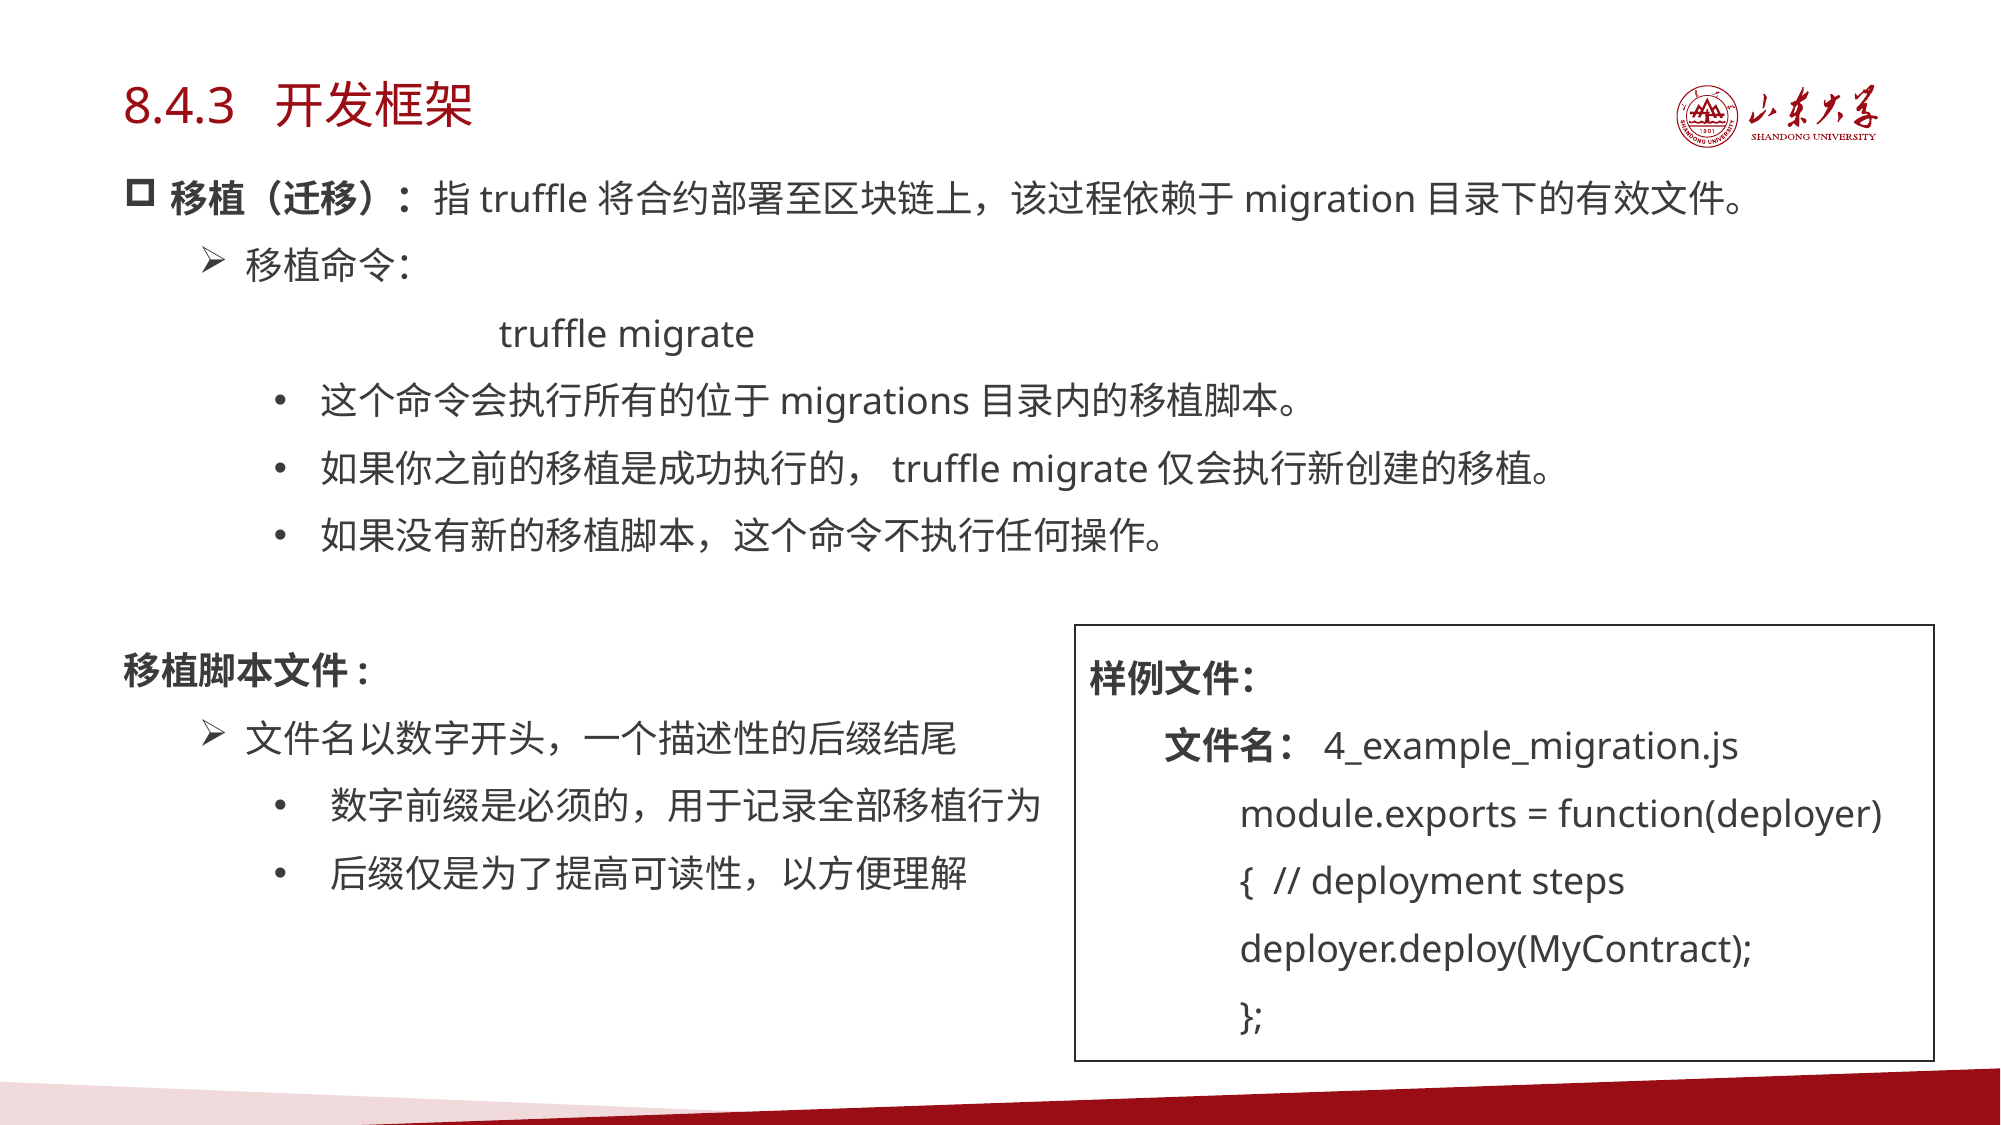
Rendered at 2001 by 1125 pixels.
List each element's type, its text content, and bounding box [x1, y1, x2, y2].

text_box 样例文件： 文件名：4_example_migration.js module.exports = function(deployer) { // deployment steps deployer.deploy(MyContract); }; [1074, 1062, 1919, 1090]
text_box 移植（迁移）：指truffle将合约部署至区块链上，该过程依赖于migration目录下的有效文件。 移植命令： truffle migrate 这个命令会执行所有的位于migrations目录内的移植脚本。 如果你之前的移植是成功执行的，truffle migrate仅会执行新创建的移植。 如果没有新的移植脚本，这个命令不执行任何操作。 移植脚本文件: 文件名以数字开头，一个描述性的后缀结尾 数字前缀是必须的，用于记录全部移植行为 后缀仅是为了提高可读性，以方便理解 [108, 144, 1868, 903]
text_box [1074, 624, 1935, 1062]
text_box 8.4.3 开发框架 [108, 65, 1012, 141]
